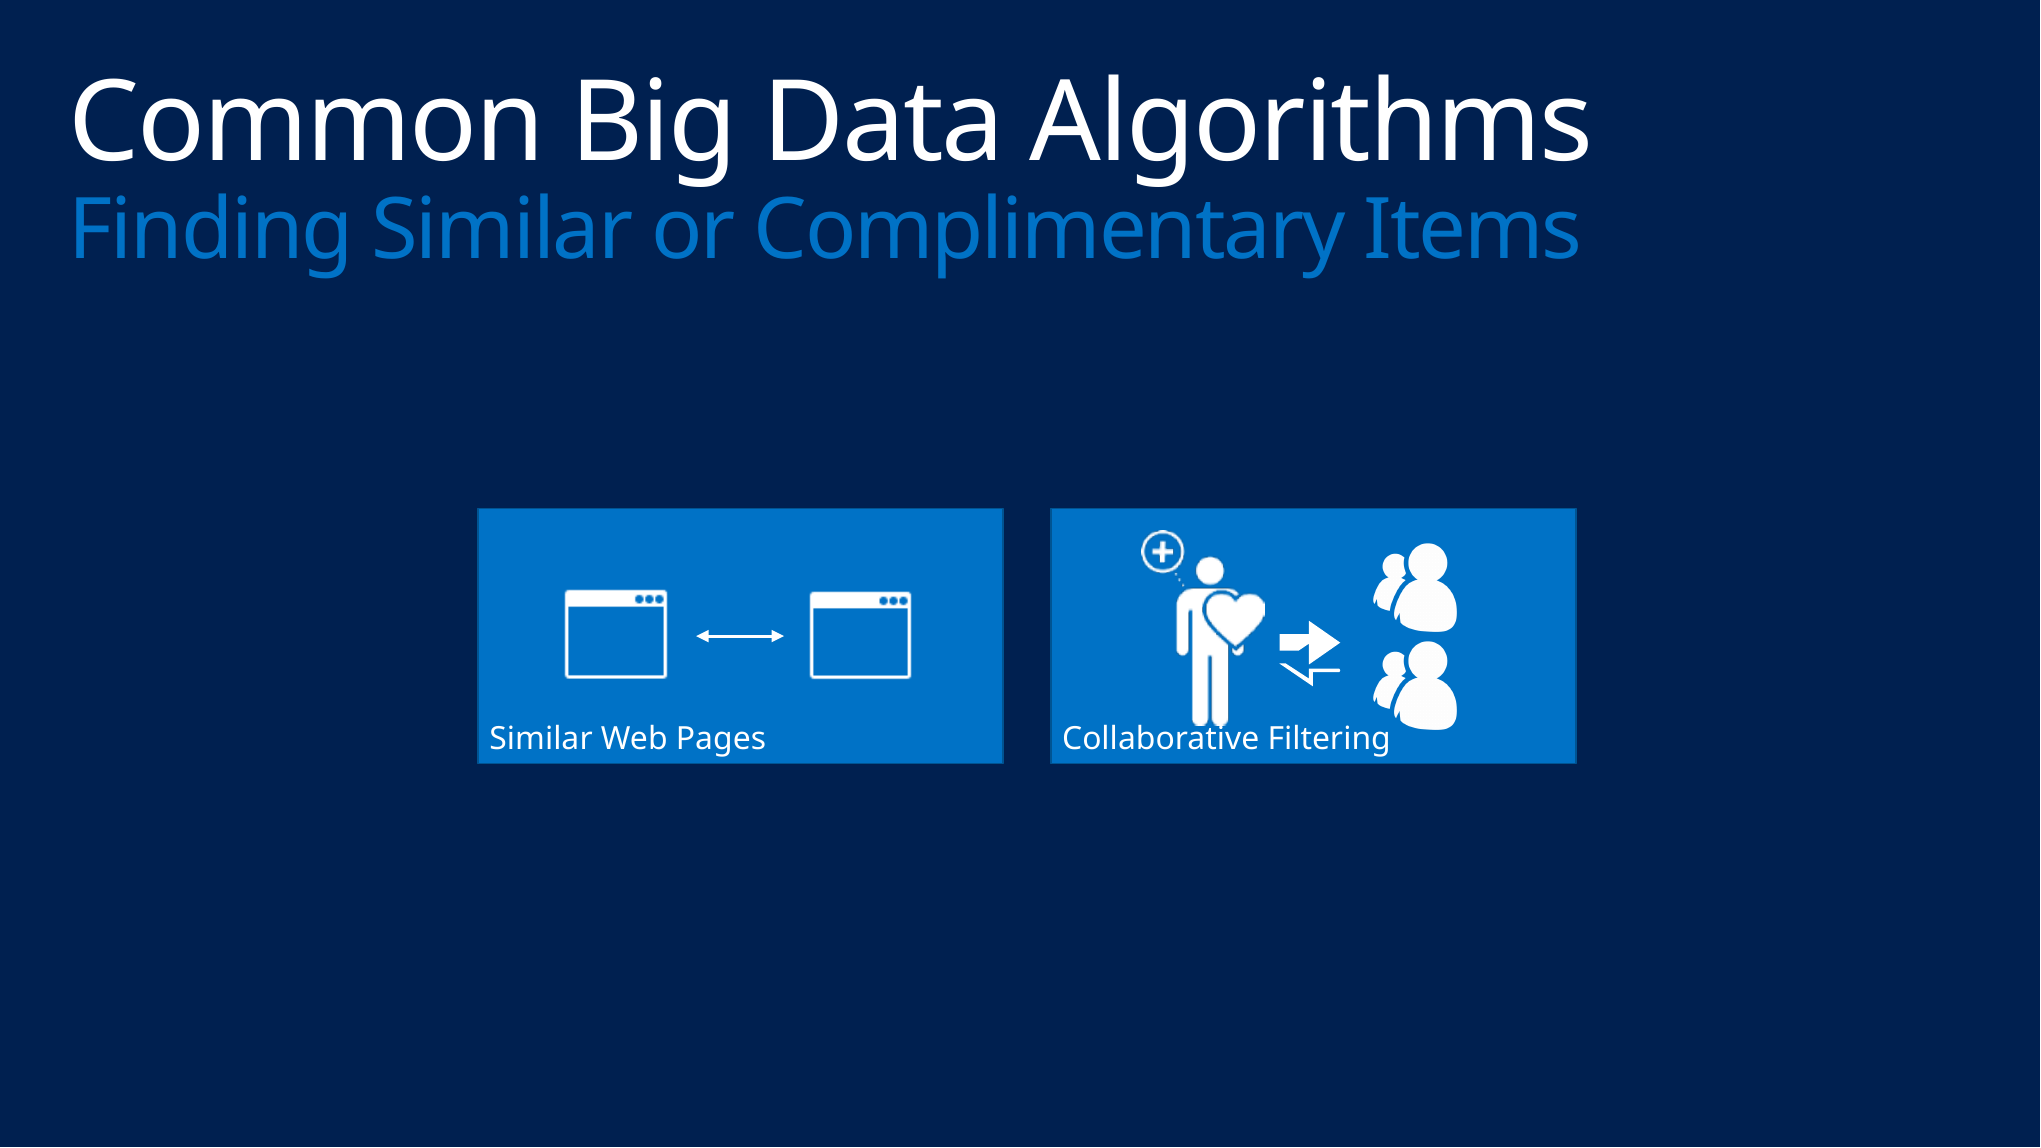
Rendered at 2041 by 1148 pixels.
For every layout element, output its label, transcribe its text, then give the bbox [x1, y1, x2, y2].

text_box Similar Web Pages [477, 508, 1004, 764]
picture [562, 582, 669, 690]
picture [806, 583, 913, 690]
picture [1141, 530, 1265, 727]
picture [1354, 527, 1476, 746]
text_box [1279, 620, 1341, 665]
text_box [1279, 663, 1341, 687]
title Common Big Data Algorithms Finding Similar or Complimentary Items [45, 48, 1996, 199]
text_box Collaborative Filtering [1050, 508, 1577, 764]
